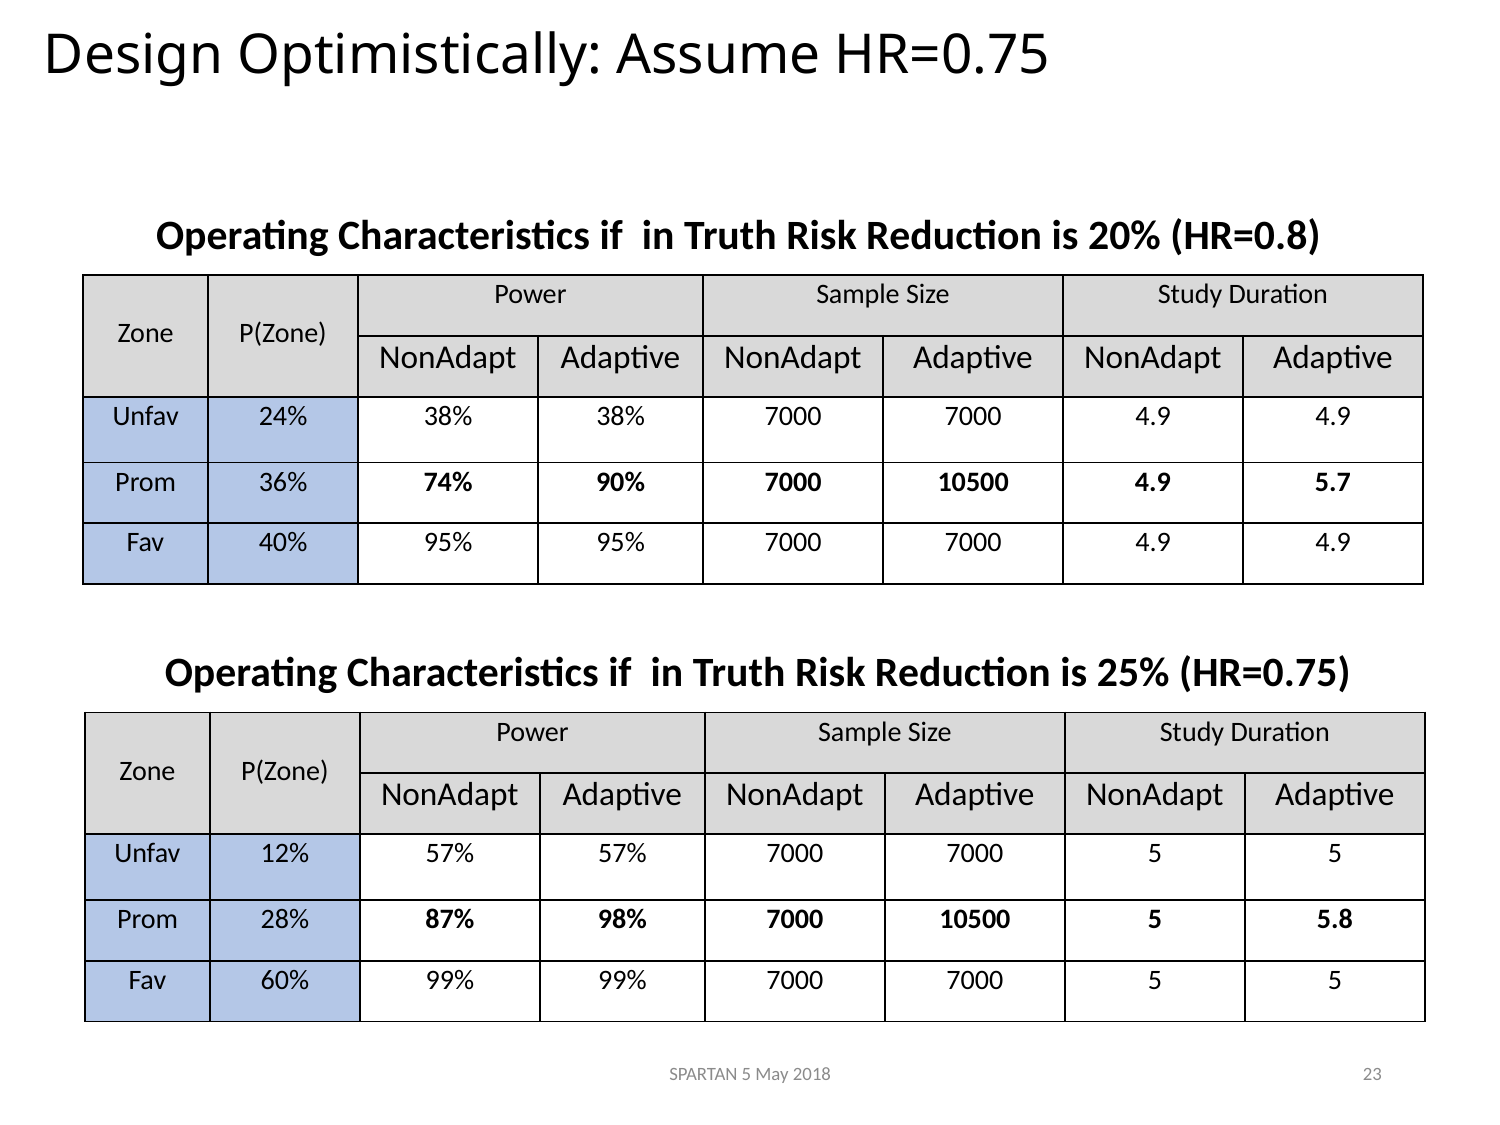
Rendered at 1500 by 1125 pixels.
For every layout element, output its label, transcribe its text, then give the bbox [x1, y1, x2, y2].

table_cell 90% [539, 463, 702, 522]
table_cell Adaptive [1246, 774, 1424, 833]
table_cell 36% [209, 463, 357, 522]
table_cell 57% [361, 835, 539, 899]
table_header Study Duration [1066, 713, 1424, 772]
table_cell 5 [1246, 835, 1424, 899]
table_cell 10500 [886, 901, 1064, 960]
table_cell 40% [209, 524, 357, 583]
footer SPARTAN 5 May 2018 [496, 1042, 1004, 1103]
table_cell 57% [541, 835, 704, 899]
table_cell 38% [359, 398, 537, 462]
table_cell 95% [359, 524, 537, 583]
table_cell Prom [86, 901, 209, 960]
table_header Study Duration [1064, 276, 1422, 335]
title Design Optimistically: Assume HR=0.75 [29, 0, 1288, 112]
table_cell 12% [211, 835, 359, 899]
table_cell 99% [541, 962, 704, 1021]
table_cell NonAdapt [706, 774, 884, 833]
table_cell NonAdapt [704, 337, 882, 396]
table_cell 7000 [884, 524, 1062, 583]
table_cell 7000 [886, 835, 1064, 899]
table_header Sample Size [706, 713, 1064, 772]
table_cell Adaptive [886, 774, 1064, 833]
table_cell 7000 [886, 962, 1064, 1021]
table_cell 99% [361, 962, 539, 1021]
table_header P(Zone) [209, 276, 357, 396]
table_header Zone [84, 276, 207, 396]
table_header Zone [86, 713, 209, 833]
table_cell 5 [1066, 835, 1244, 899]
table_cell NonAdapt [1064, 337, 1242, 396]
table_cell Prom [84, 463, 207, 522]
table_header Sample Size [704, 276, 1062, 335]
table_cell 7000 [706, 901, 884, 960]
table_header P(Zone) [211, 713, 359, 833]
table_header Power [359, 276, 702, 335]
table_cell Fav [86, 962, 209, 1021]
table_cell 7000 [884, 398, 1062, 462]
table_cell 60% [211, 962, 359, 1021]
table_cell 5 [1246, 962, 1424, 1021]
text_box Operating Characteristics if in Truth Risk Reduction is 25% (HR=0.75) [149, 637, 1500, 703]
table_cell 5 [1066, 901, 1244, 960]
table_cell 5 [1066, 962, 1244, 1021]
table_cell 7000 [706, 962, 884, 1021]
text_box Operating Characteristics if in Truth Risk Reduction is 20% (HR=0.8) [141, 200, 1337, 265]
table_cell 4.9 [1064, 524, 1242, 583]
table_cell 28% [211, 901, 359, 960]
table_cell 7000 [704, 524, 882, 583]
table_cell 7000 [704, 398, 882, 462]
table_cell 38% [539, 398, 702, 462]
table_cell Unfav [84, 398, 207, 462]
table_cell 98% [541, 901, 704, 960]
table_cell 74% [359, 463, 537, 522]
slide_number 23 [1059, 1042, 1397, 1103]
table_cell Adaptive [1244, 337, 1422, 396]
table_cell 4.9 [1064, 463, 1242, 522]
table_cell 5.8 [1246, 901, 1424, 960]
table_cell NonAdapt [359, 337, 537, 396]
table_cell 10500 [884, 463, 1062, 522]
table_cell 95% [539, 524, 702, 583]
table_cell Adaptive [884, 337, 1062, 396]
table_cell NonAdapt [1066, 774, 1244, 833]
table_cell 4.9 [1244, 398, 1422, 462]
table_cell 4.9 [1064, 398, 1242, 462]
table_cell Unfav [86, 835, 209, 899]
table_cell NonAdapt [361, 774, 539, 833]
table_cell Adaptive [539, 337, 702, 396]
table_cell 7000 [706, 835, 884, 899]
table_cell Fav [84, 524, 207, 583]
table_cell 87% [361, 901, 539, 960]
table_cell 4.9 [1244, 524, 1422, 583]
table_cell 7000 [704, 463, 882, 522]
table_cell Adaptive [541, 774, 704, 833]
table_cell 24% [209, 398, 357, 462]
table_cell 5.7 [1244, 463, 1422, 522]
table_header Power [361, 713, 704, 772]
